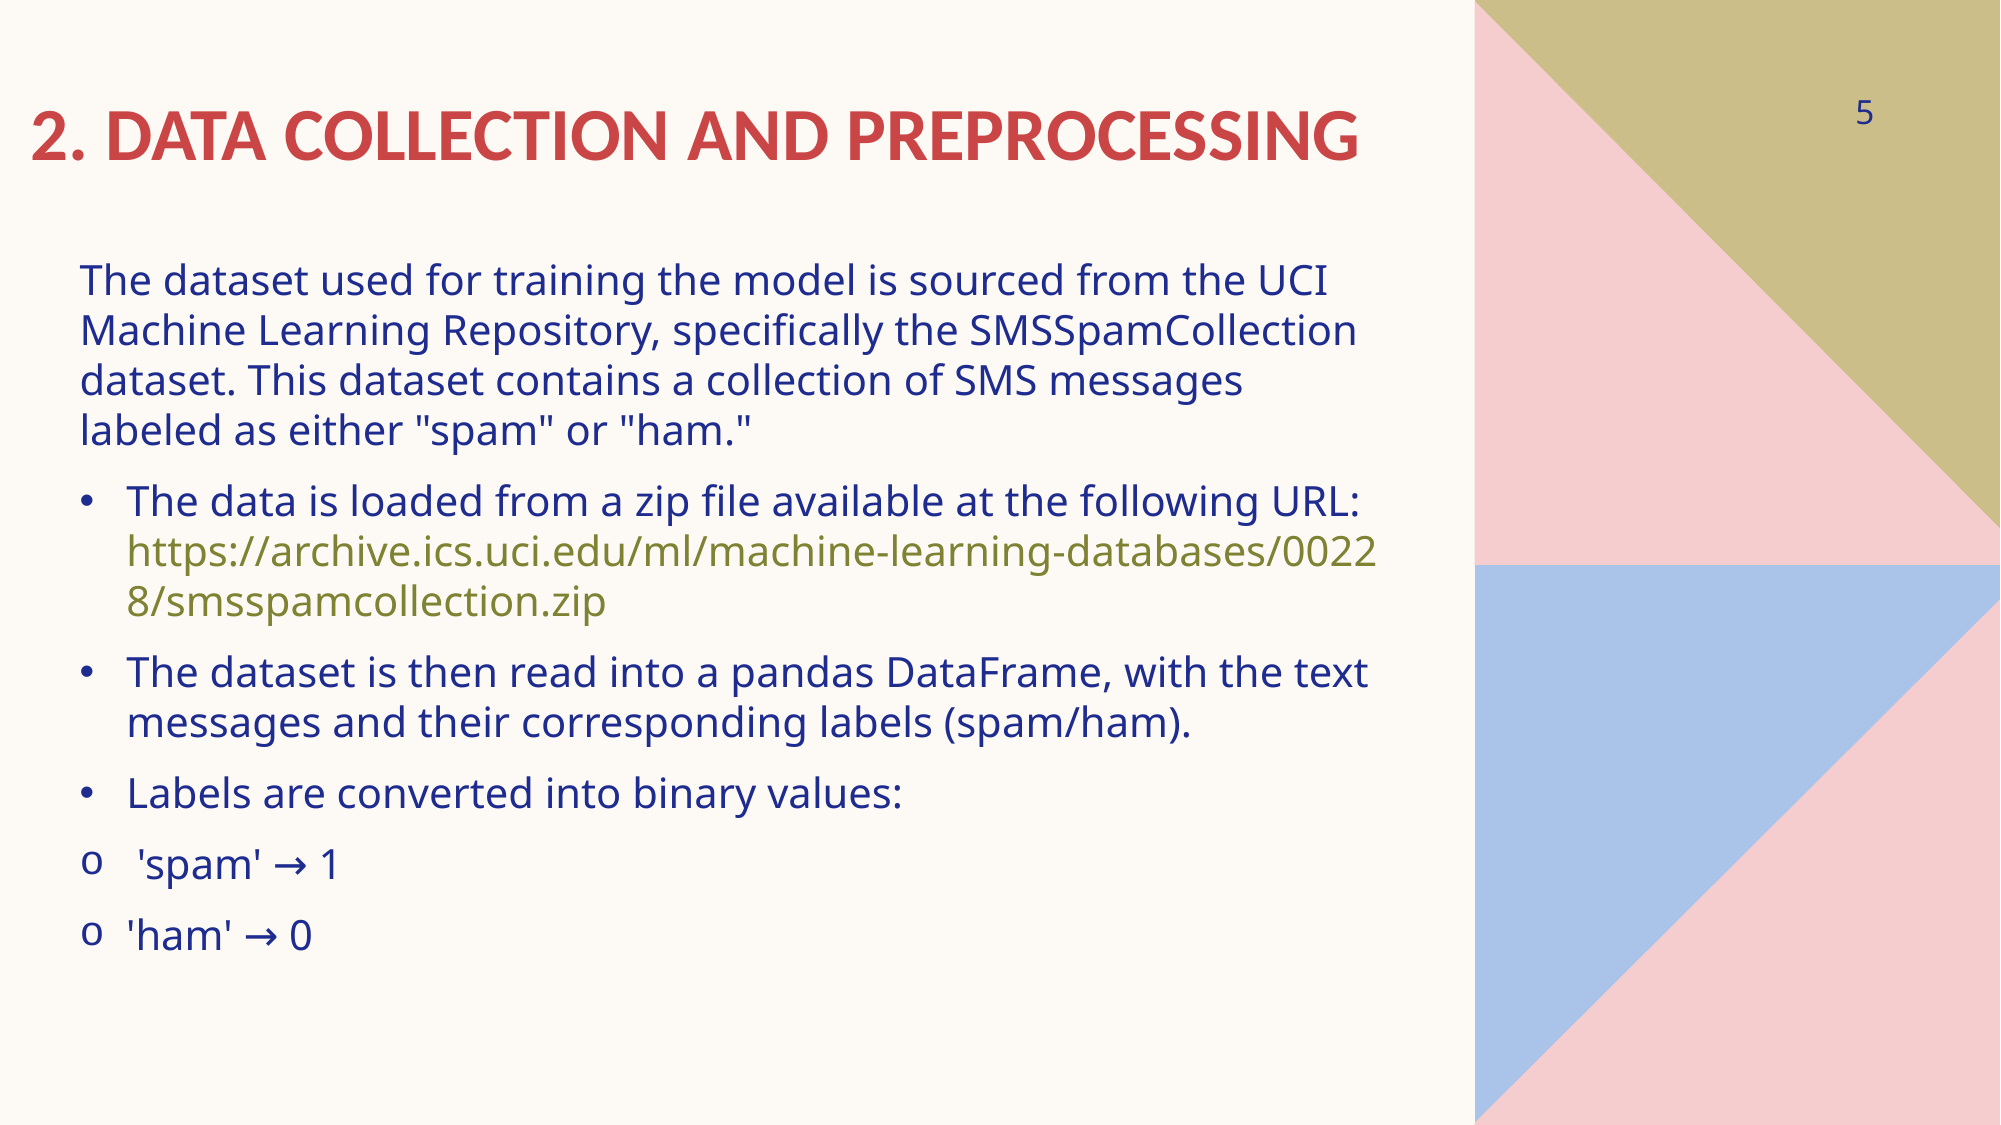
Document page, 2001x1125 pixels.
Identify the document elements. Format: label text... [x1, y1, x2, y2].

title 2. Data Collection and Preprocessing [15, 52, 1470, 176]
list The dataset used for training the model is sourced from the UCI Machine Learning Repository, specifically the SMSSpamCollection dataset. This dataset contains a collection of SMS messages labeled as either "spam" or "ham." The data is loaded from a zip file available at the following URL: https://archive.ics.uci.edu/ml/machine-learning-databases/00228/smsspamcollection.zip The dataset is then read into a pandas DataFrame, with the text messages and their corresponding labels (spam/ham). Labels are converted into binary values: 'spam' → 1 'ham' → 0 [64, 253, 1400, 1050]
slide_number 5 [1712, 75, 1875, 153]
